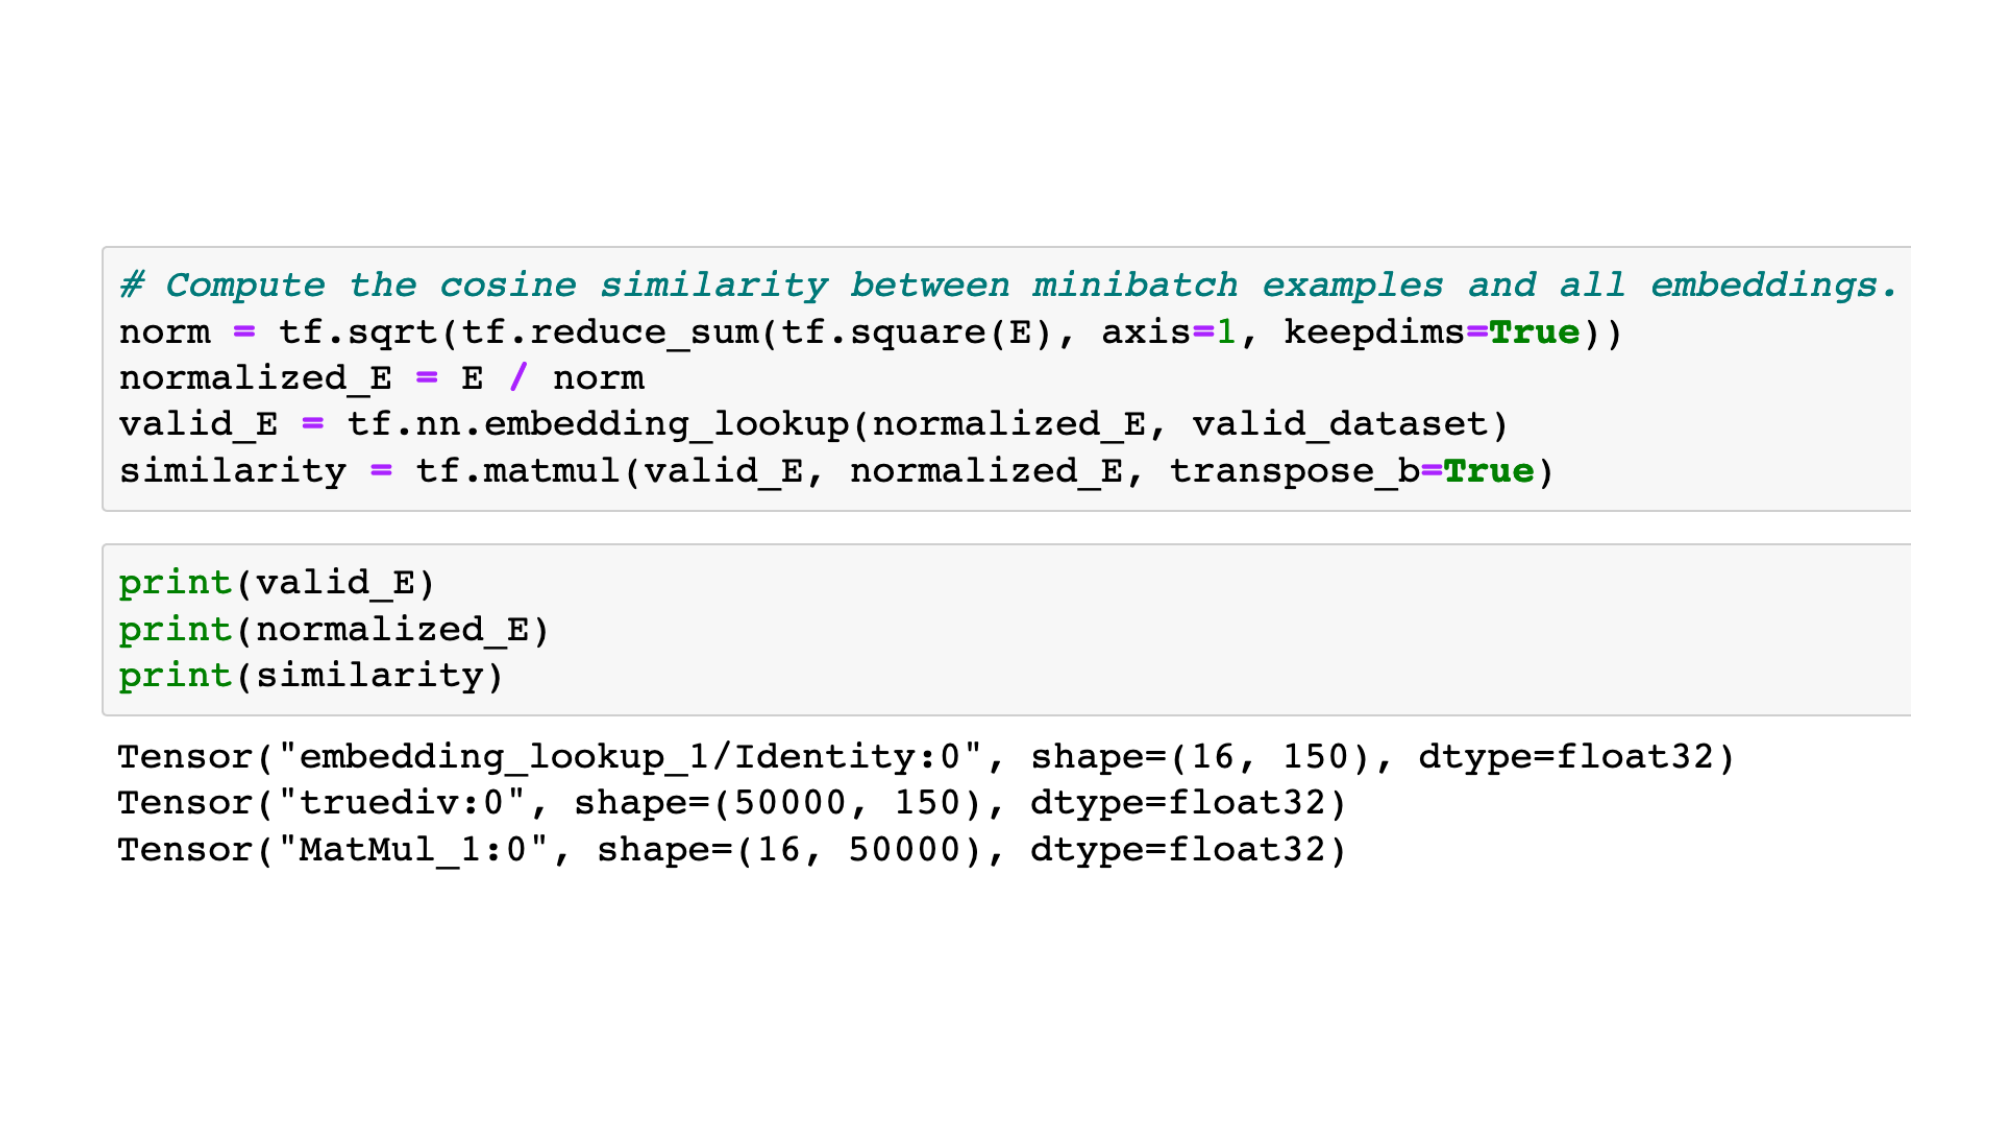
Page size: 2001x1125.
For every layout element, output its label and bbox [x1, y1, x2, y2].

picture [87, 224, 1911, 898]
